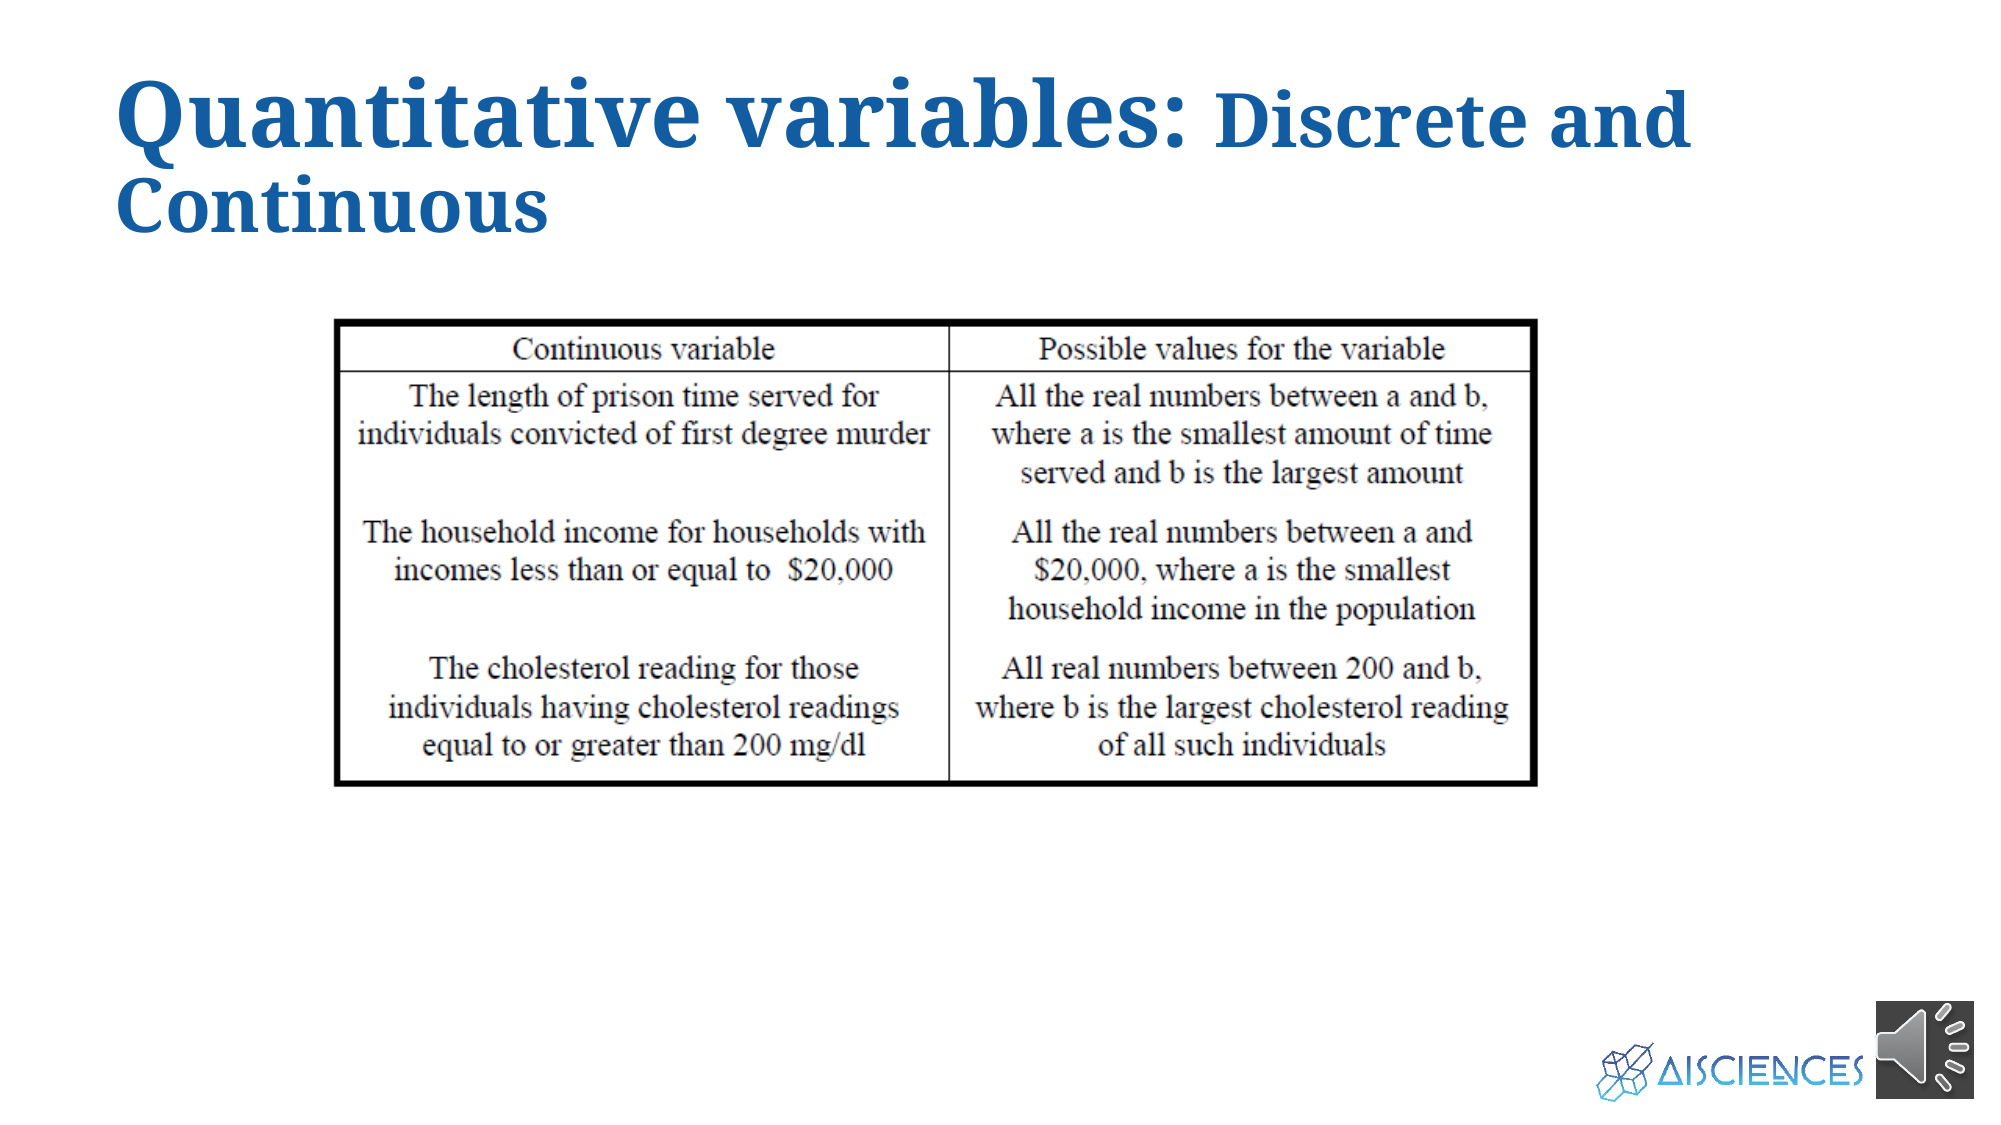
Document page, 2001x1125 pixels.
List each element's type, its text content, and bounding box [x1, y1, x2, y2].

picture [1874, 999, 1976, 1101]
picture [1596, 1042, 1863, 1102]
title Quantitative variables: Discrete and Continuous [99, 43, 1900, 274]
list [328, 316, 1550, 798]
